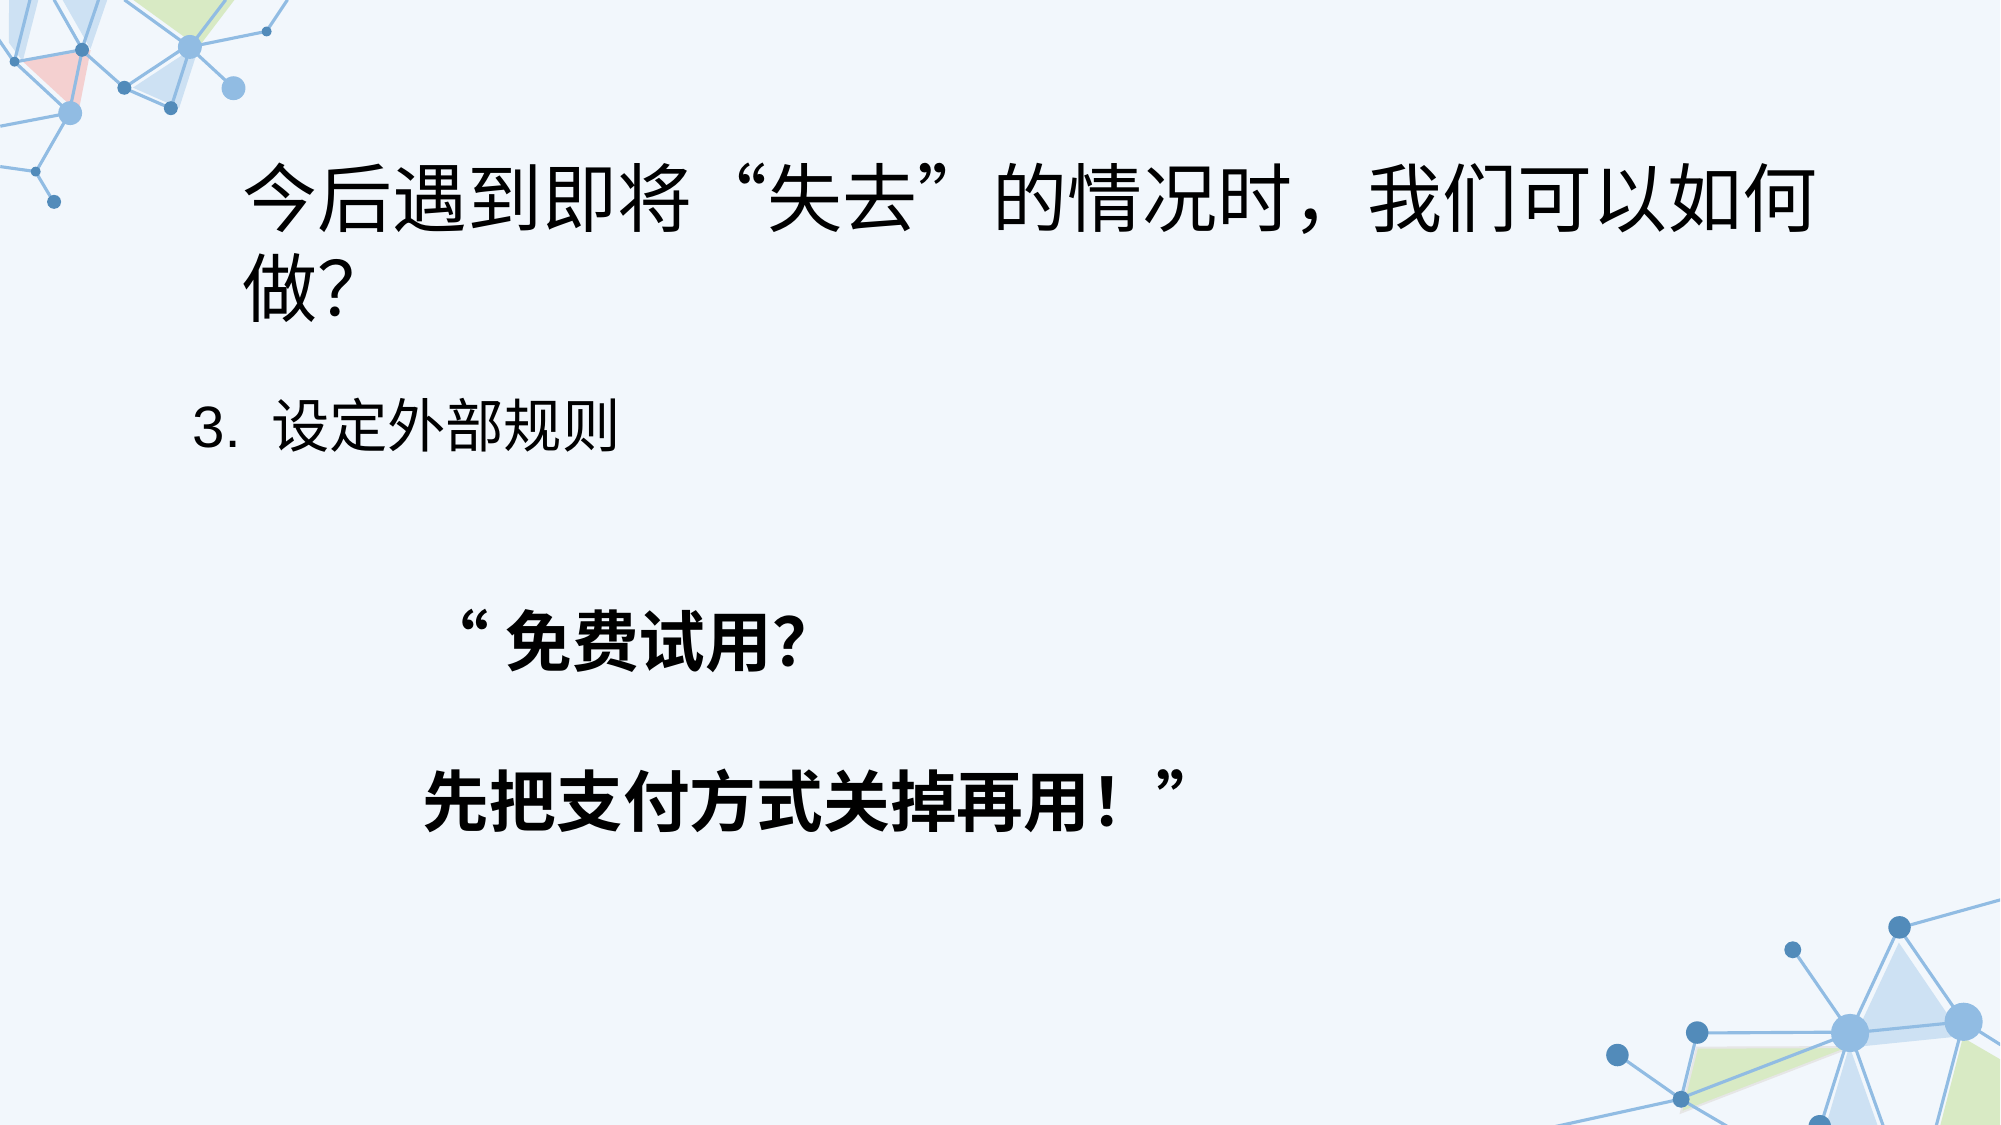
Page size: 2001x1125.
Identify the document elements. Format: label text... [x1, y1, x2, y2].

text_box “免费试用？ 先把支付方式关掉再用！” [408, 592, 1715, 848]
text_box 今后遇到即将“失去”的情况时，我们可以如何做？ [227, 144, 1849, 340]
text_box 3. 设定外部规则 [177, 382, 1066, 467]
